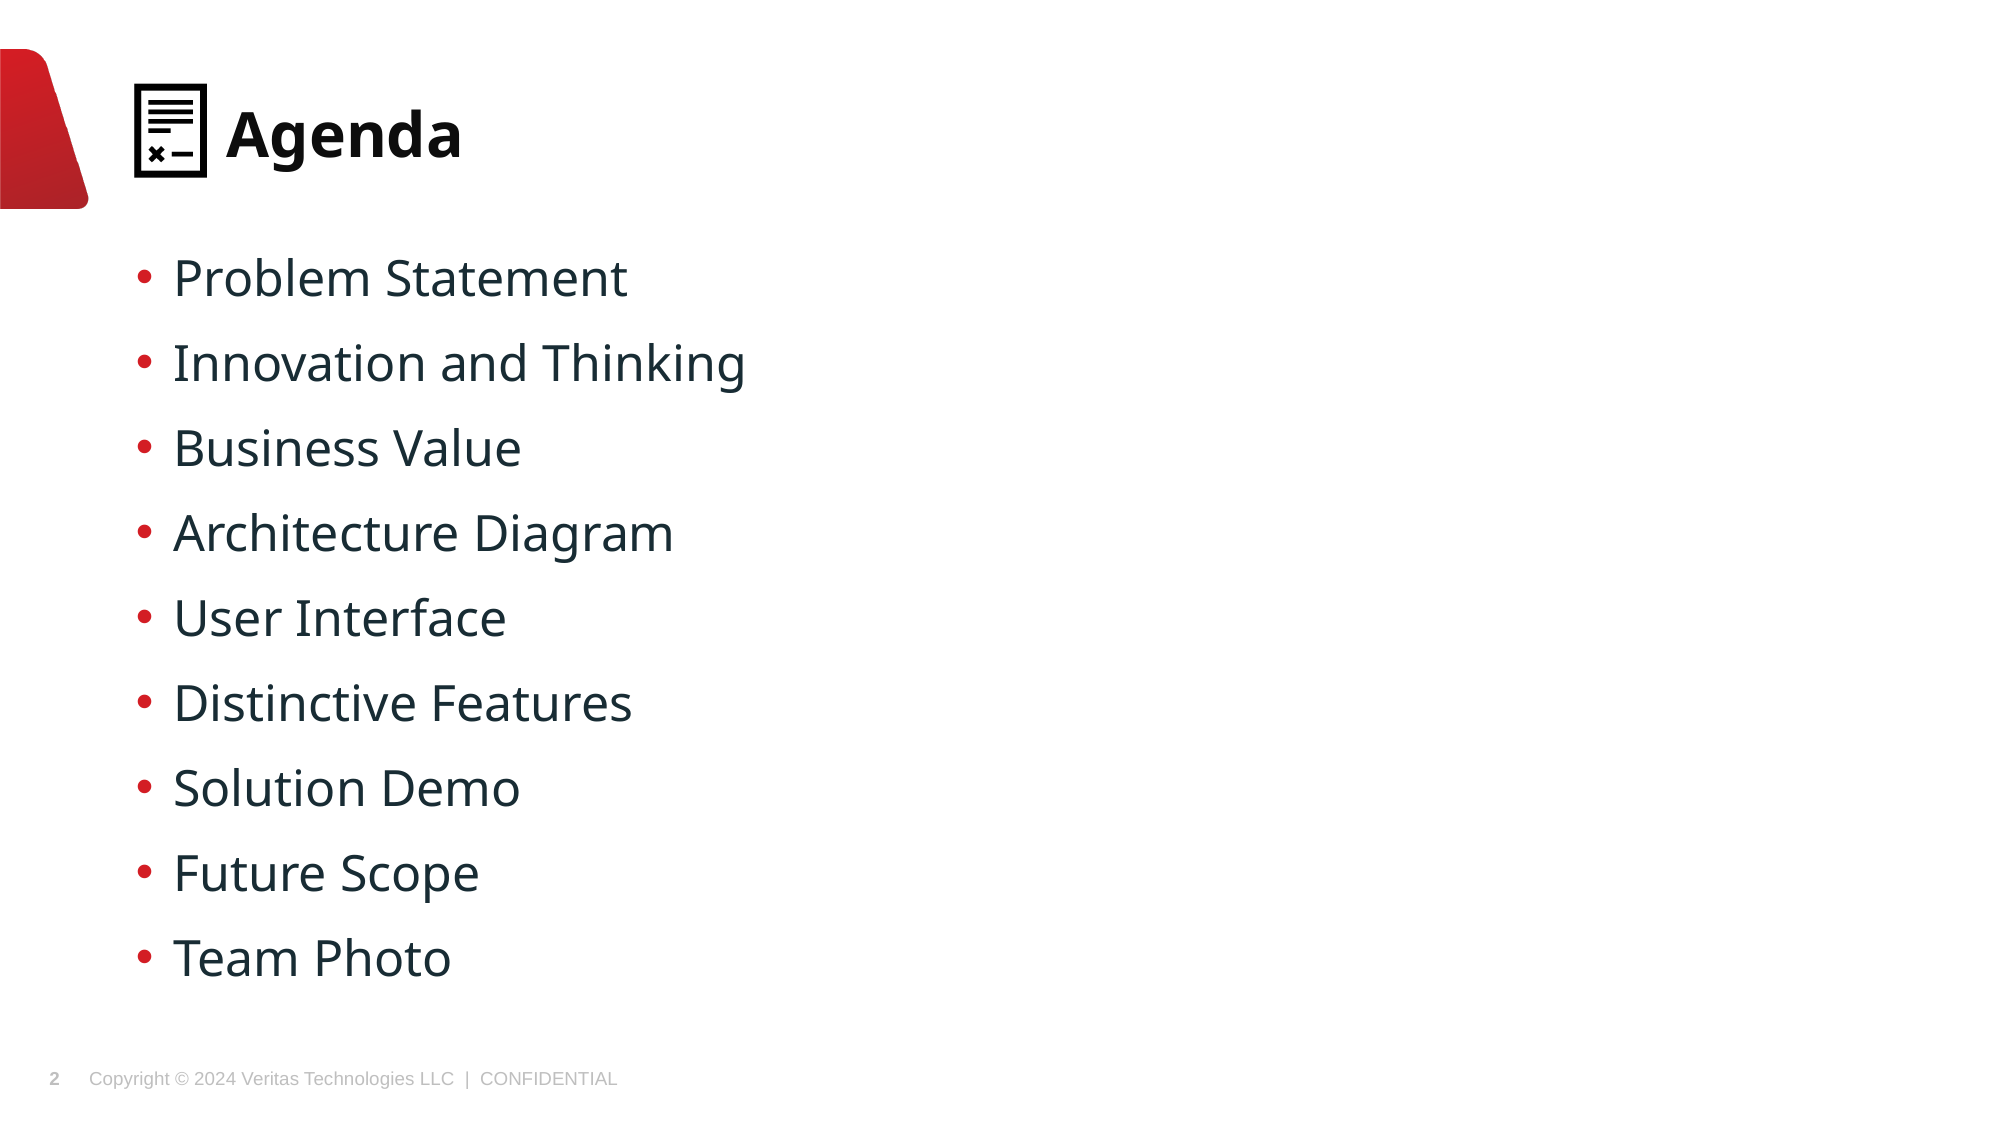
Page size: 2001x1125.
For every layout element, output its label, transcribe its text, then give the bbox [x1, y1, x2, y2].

picture [114, 74, 227, 187]
list Problem Statement Innovation and Thinking Business Value Architecture Diagram User Interface Distinctive Features Solution Demo Future Scope Team Photo [135, 246, 1865, 1014]
footer Copyright © 2024 Veritas Technologies LLC | CONFIDENTIAL [89, 1054, 1023, 1102]
slide_number 2 [49, 1054, 84, 1102]
title Agenda [226, 58, 1955, 218]
picture [0, 49, 89, 209]
